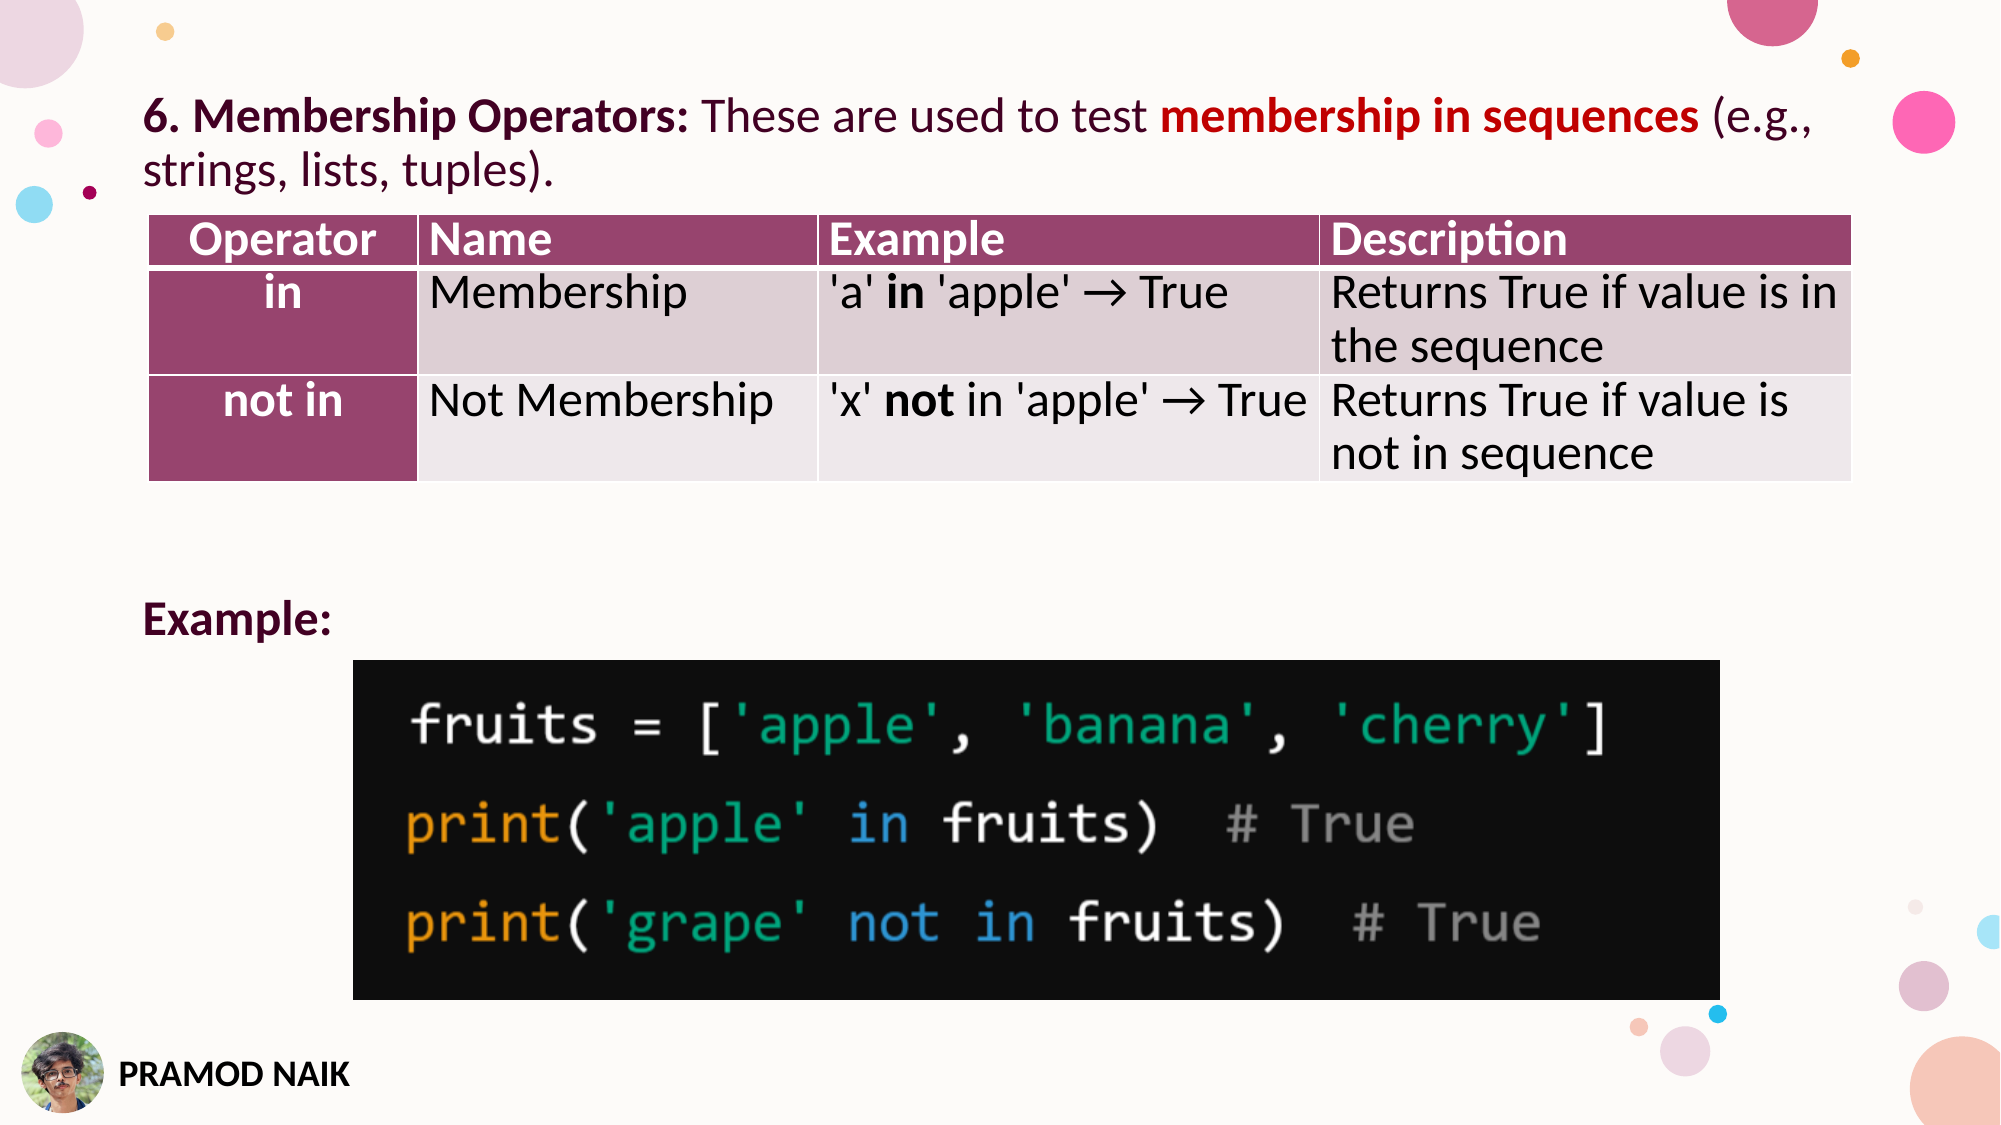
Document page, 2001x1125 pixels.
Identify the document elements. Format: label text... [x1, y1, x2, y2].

picture [353, 660, 1720, 1000]
picture [21, 1031, 104, 1114]
table_cell 'a' in 'apple' → True [819, 271, 1319, 374]
table_header Operator [149, 215, 417, 265]
table_cell not in [149, 376, 417, 481]
list 6. Membership Operators: These are used to test membership in sequences (e.g., strings, lists, tuples). Example: [127, 82, 1877, 1014]
table_header Name [419, 215, 817, 265]
table_cell 'x' not in 'apple' → True [819, 376, 1319, 481]
table_cell in [149, 271, 417, 374]
table_header Example [819, 215, 1319, 265]
table_cell Not Membership [419, 376, 817, 481]
table_cell Returns True if value is not in sequence [1320, 376, 1851, 481]
table_cell Returns True if value is in the sequence [1320, 271, 1851, 374]
table_header Description [1320, 215, 1851, 265]
table_cell Membership [419, 271, 817, 374]
